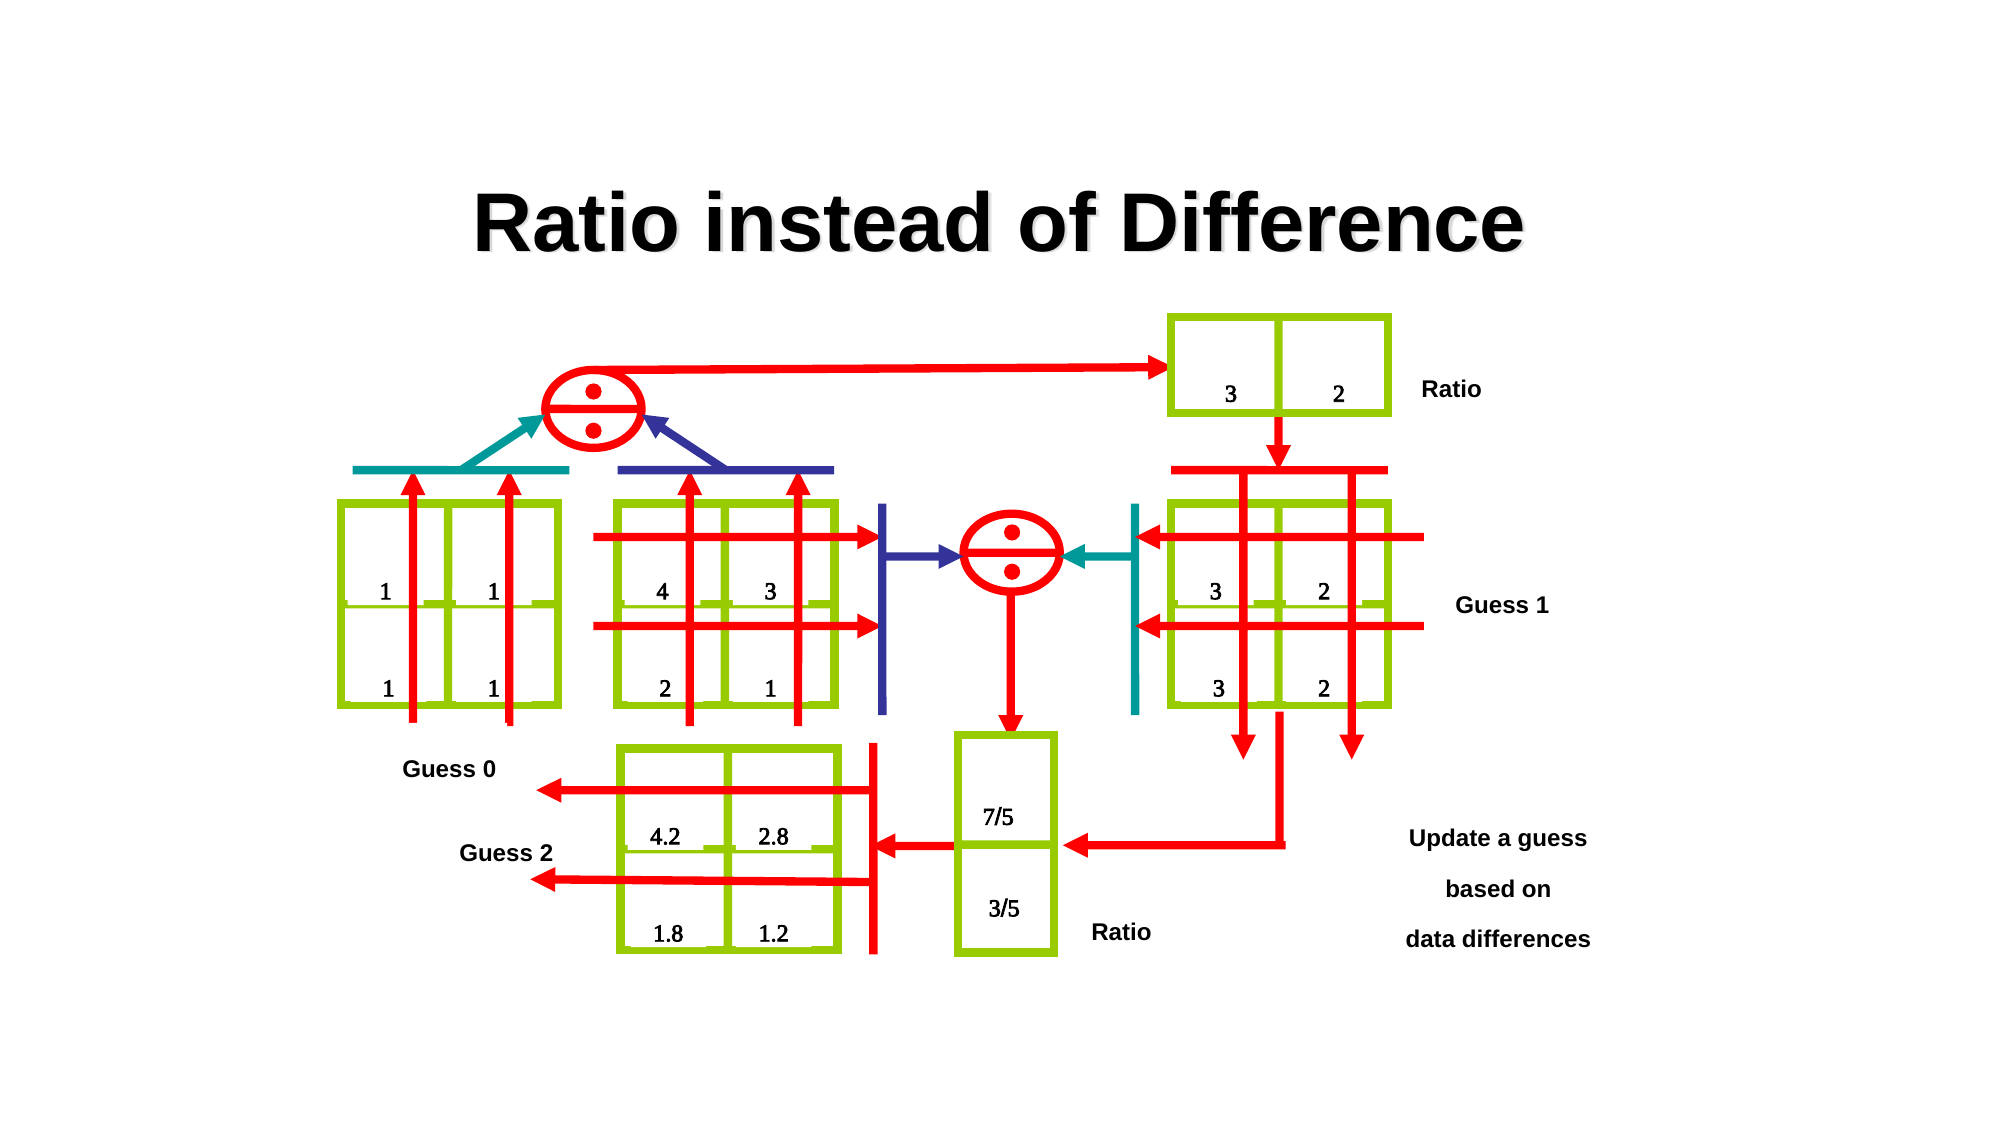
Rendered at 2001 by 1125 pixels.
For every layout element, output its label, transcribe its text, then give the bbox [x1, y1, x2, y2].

title Ratio instead of Difference [249, 174, 1751, 263]
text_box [1003, 524, 1021, 581]
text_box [585, 383, 602, 440]
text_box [340, 316, 1617, 955]
